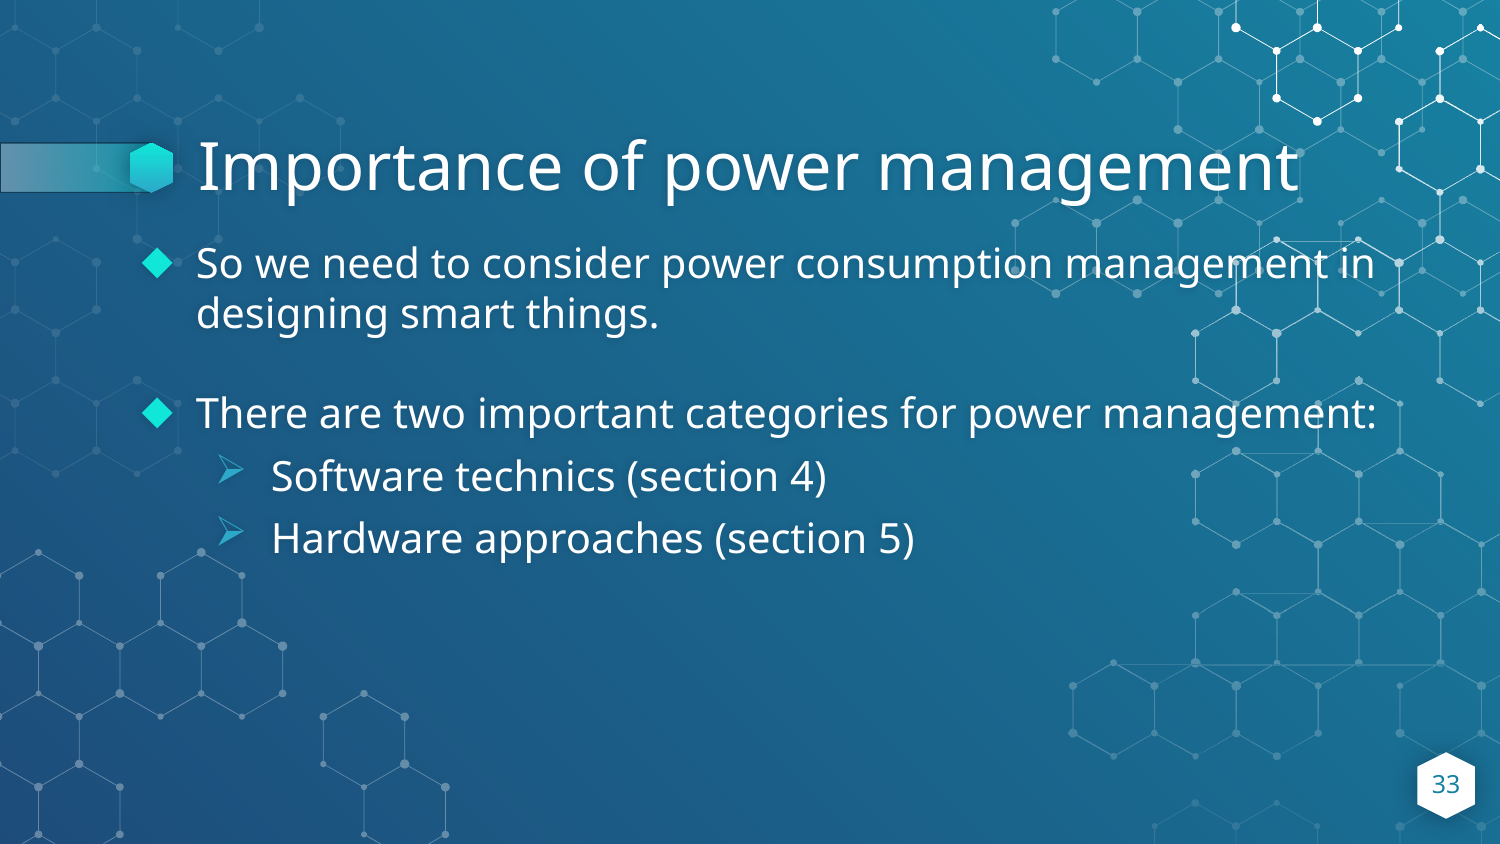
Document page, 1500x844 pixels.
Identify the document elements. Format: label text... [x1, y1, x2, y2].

slide_number 33 [1417, 752, 1475, 819]
title Importance of power management [198, 140, 1302, 198]
list So we need to consider power consumption management in designing smart things. There are two important categories for power management: Software technics (section 4) Hardware approaches (section 5) [120, 236, 1418, 735]
